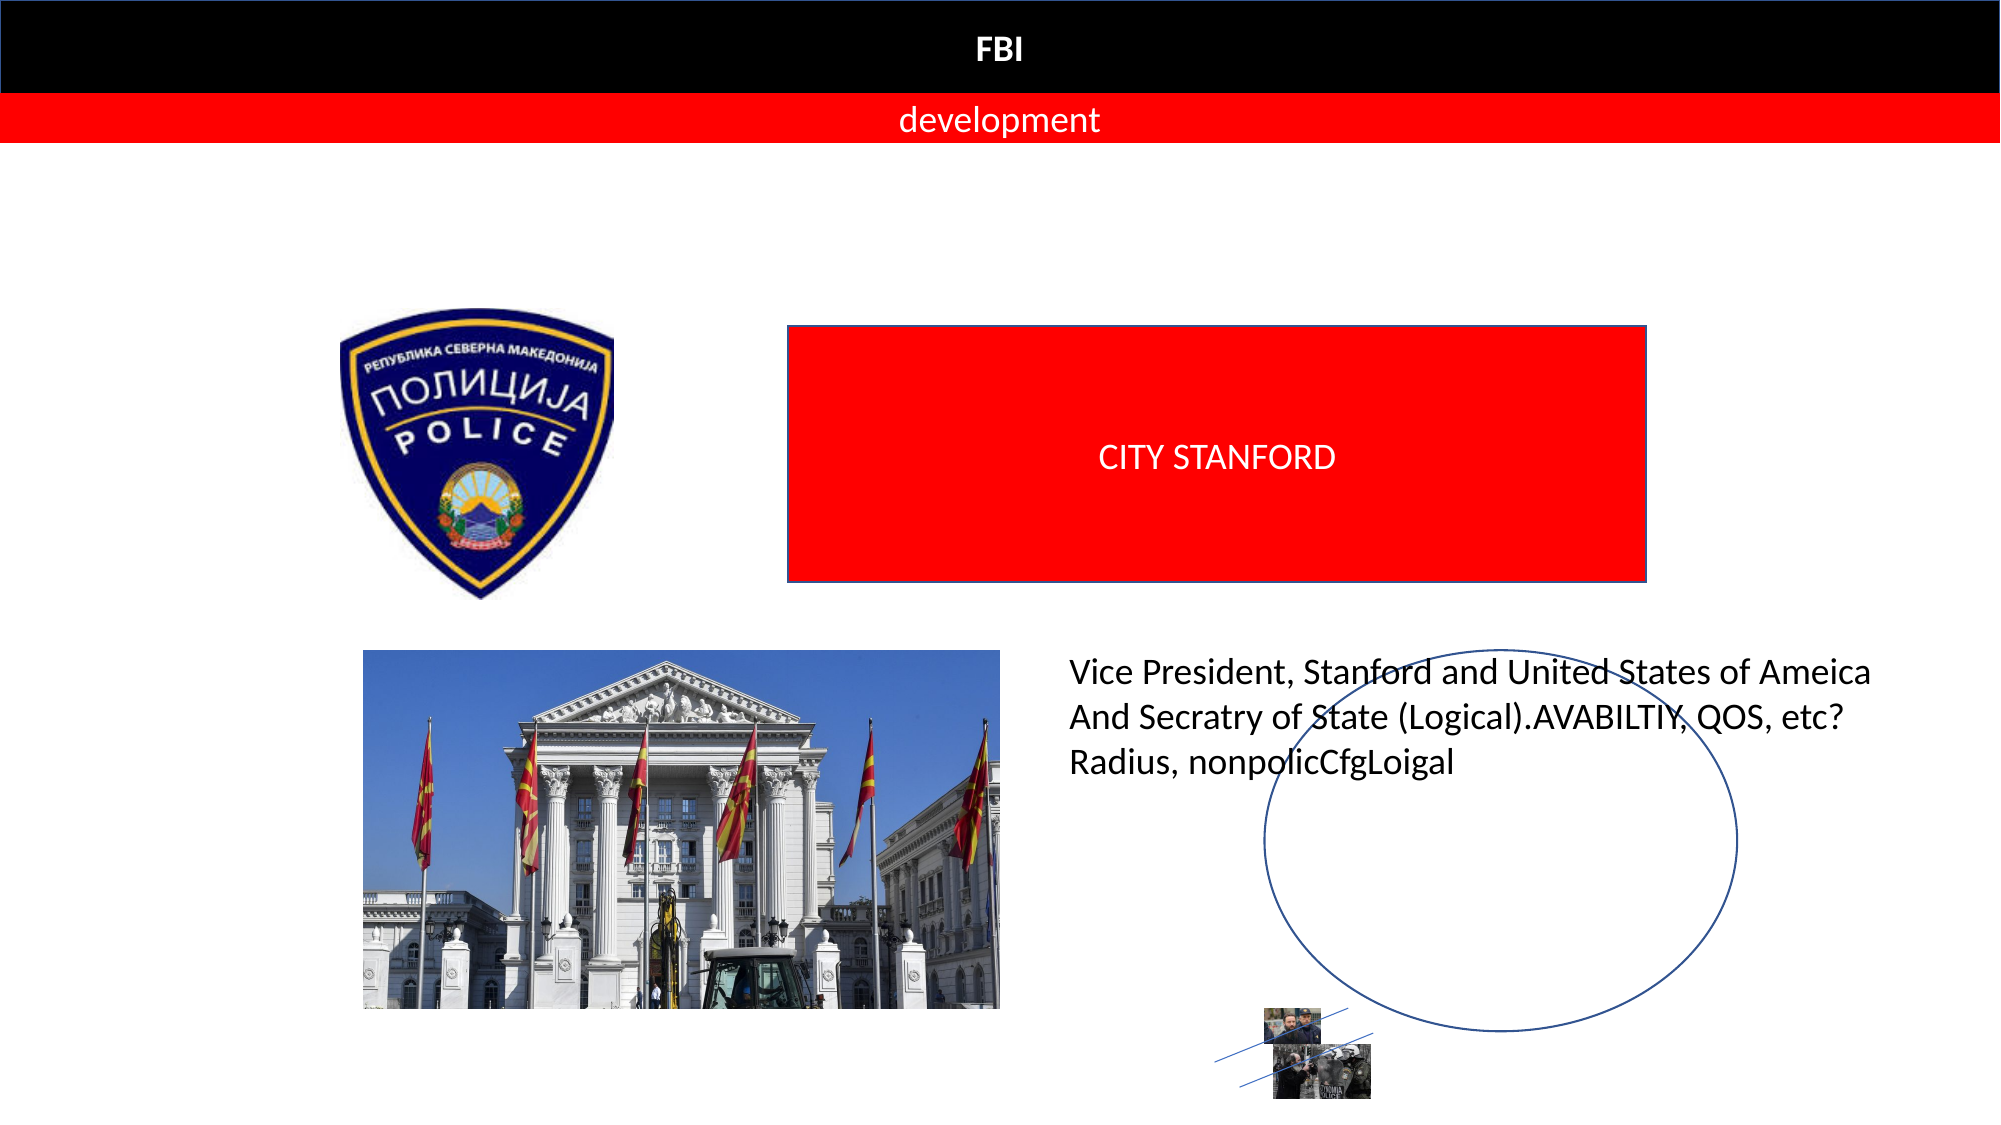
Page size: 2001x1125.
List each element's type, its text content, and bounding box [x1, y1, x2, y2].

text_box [1214, 1008, 1349, 1063]
picture [1273, 1088, 1371, 1099]
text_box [1239, 1033, 1374, 1088]
text_box development [0, 93, 2000, 143]
picture [339, 308, 614, 600]
text_box CITY STANFORD [787, 325, 1647, 583]
text_box FBI [0, 0, 2000, 93]
text_box [1263, 789, 1739, 1033]
text_box Vice President, Stanford and United States of Ameica And Secratry of State (Logical).AVABILTIY, QOS, etc? Radius, nonpolicCfgLoigal [1054, 639, 1888, 789]
picture [363, 650, 1000, 1009]
